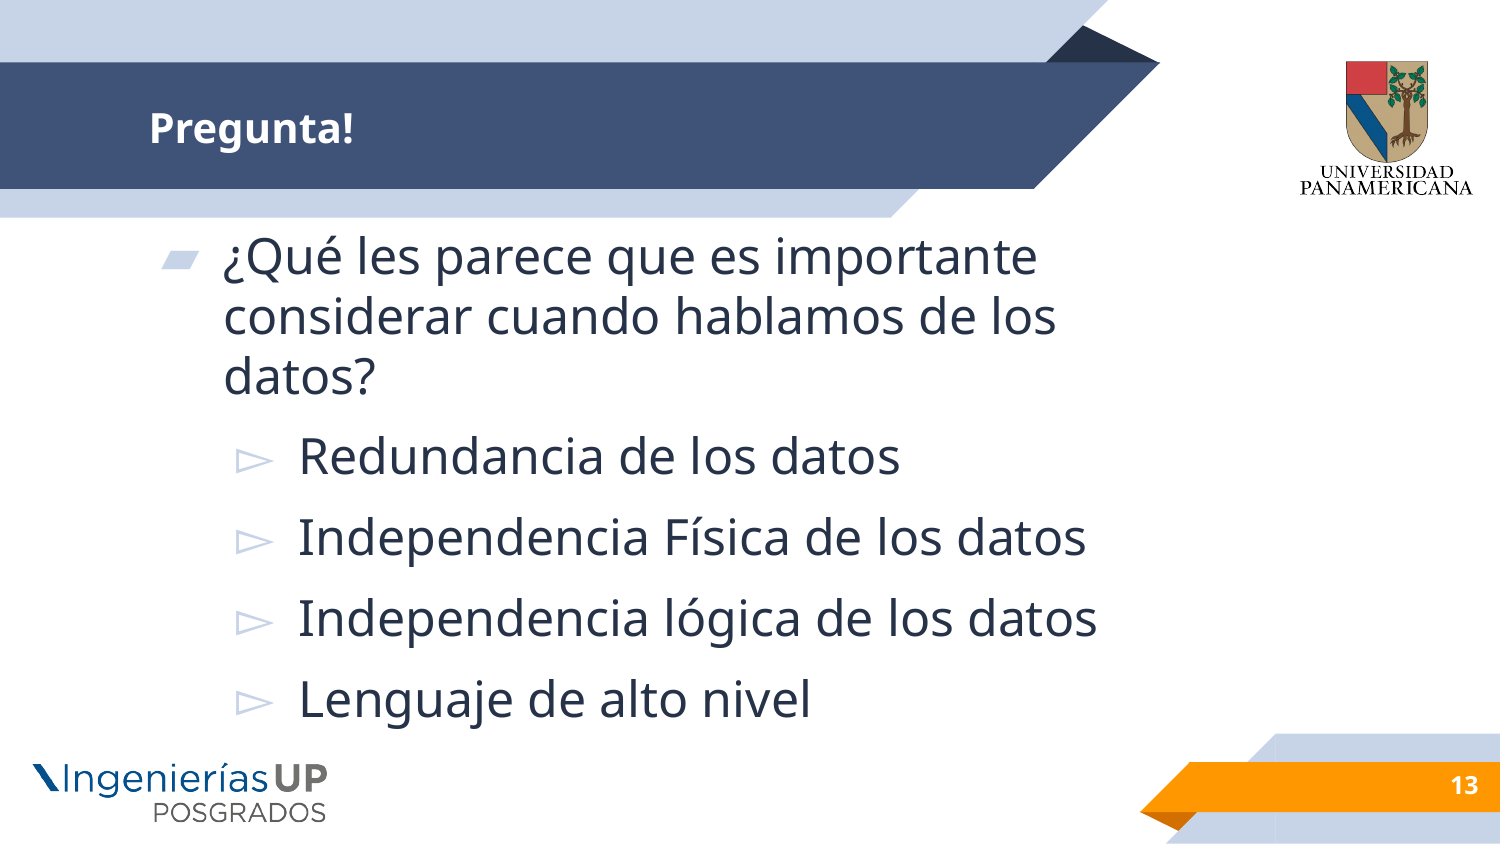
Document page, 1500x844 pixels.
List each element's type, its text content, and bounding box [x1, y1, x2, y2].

slide_number 13 [1249, 760, 1494, 813]
picture [15, 737, 344, 844]
list ¿Qué les parece que es importante considerar cuando hablamos de los datos? Redundancia de los datos Independencia Física de los datos Independencia lógica de los datos Lenguaje de alto nivel [133, 217, 1140, 734]
picture [1286, 44, 1490, 210]
title Pregunta! [133, 64, 1035, 190]
